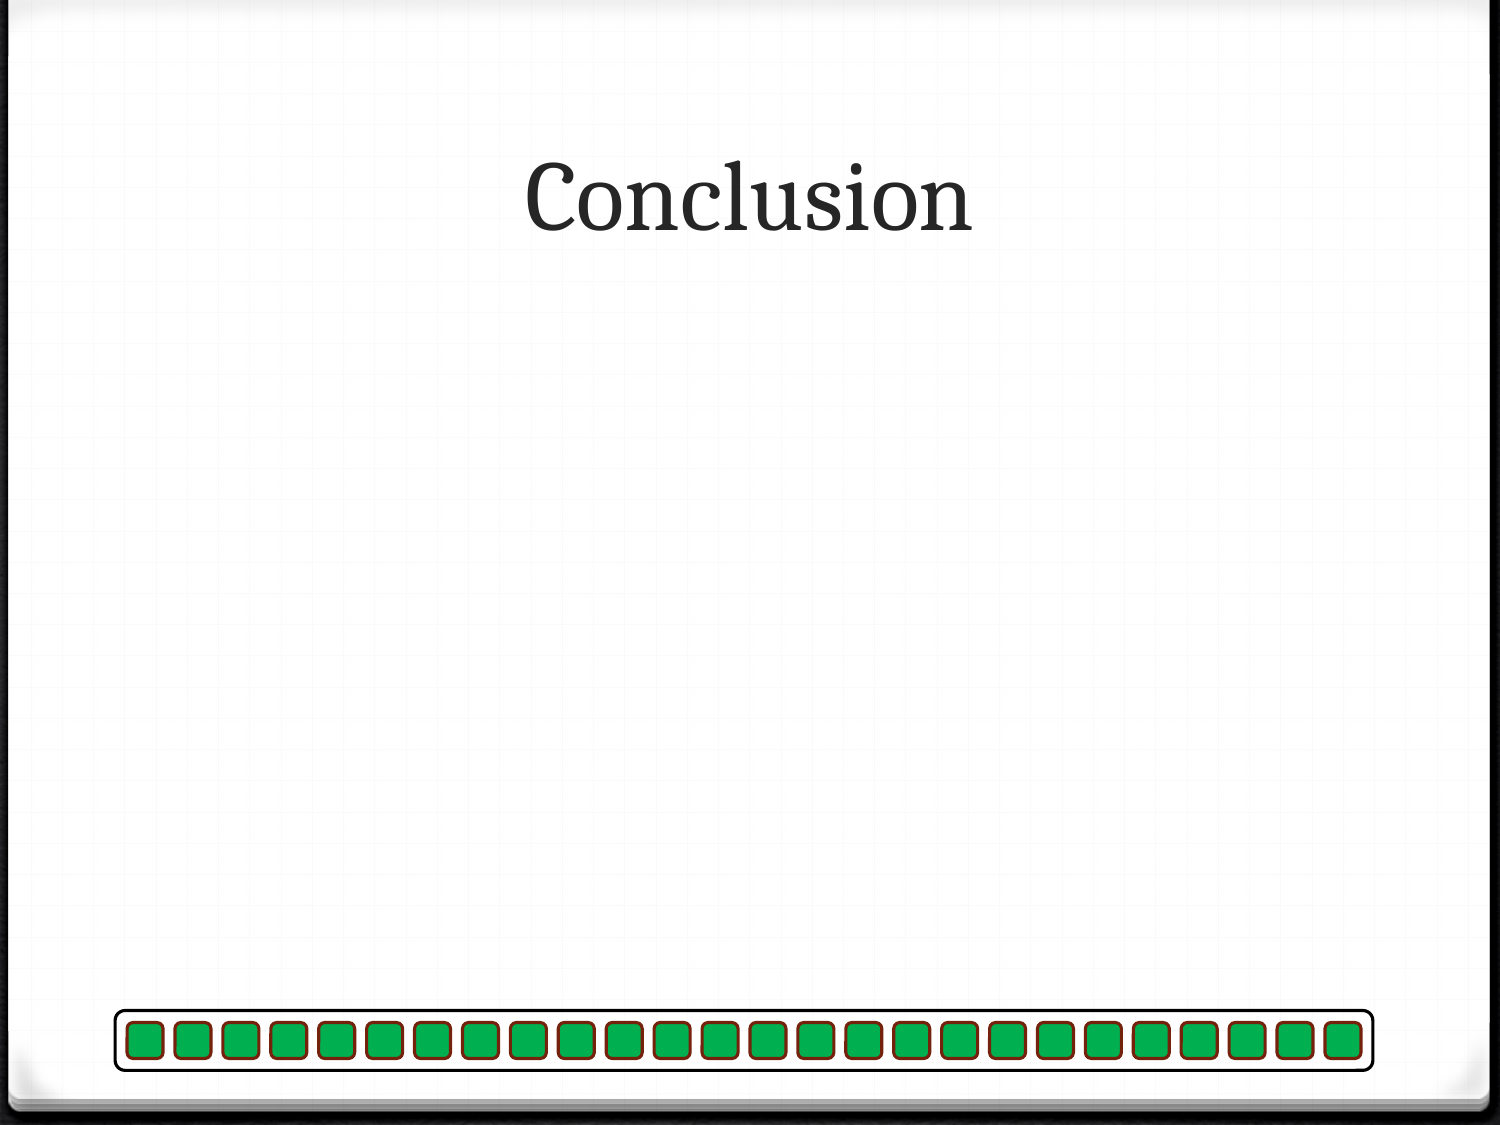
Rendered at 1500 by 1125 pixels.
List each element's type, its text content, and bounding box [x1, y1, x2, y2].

text_box [844, 1020, 884, 1061]
text_box [604, 1020, 644, 1061]
text_box [987, 1020, 1028, 1061]
text_box [221, 1020, 261, 1061]
text_box [1227, 1020, 1267, 1061]
text_box [269, 1020, 309, 1061]
text_box [125, 1020, 165, 1061]
text_box [317, 1020, 357, 1061]
text_box [1131, 1020, 1171, 1061]
text_box [412, 1020, 453, 1061]
text_box [460, 1020, 501, 1061]
text_box [940, 1020, 980, 1061]
text_box [365, 1020, 405, 1061]
text_box [748, 1020, 788, 1061]
text_box [1035, 1020, 1076, 1061]
text_box [508, 1020, 548, 1061]
text_box [173, 1020, 213, 1061]
text_box [652, 1020, 692, 1061]
text_box [1083, 1020, 1123, 1061]
title Conclusion [90, 71, 1410, 309]
text_box [556, 1020, 596, 1061]
text_box [1275, 1020, 1315, 1061]
text_box [796, 1020, 836, 1061]
text_box [892, 1020, 932, 1061]
text_box [113, 1008, 1375, 1072]
text_box [700, 1020, 740, 1061]
text_box [1179, 1020, 1219, 1061]
picture [0, 0, 1500, 1125]
text_box [1323, 1020, 1363, 1061]
